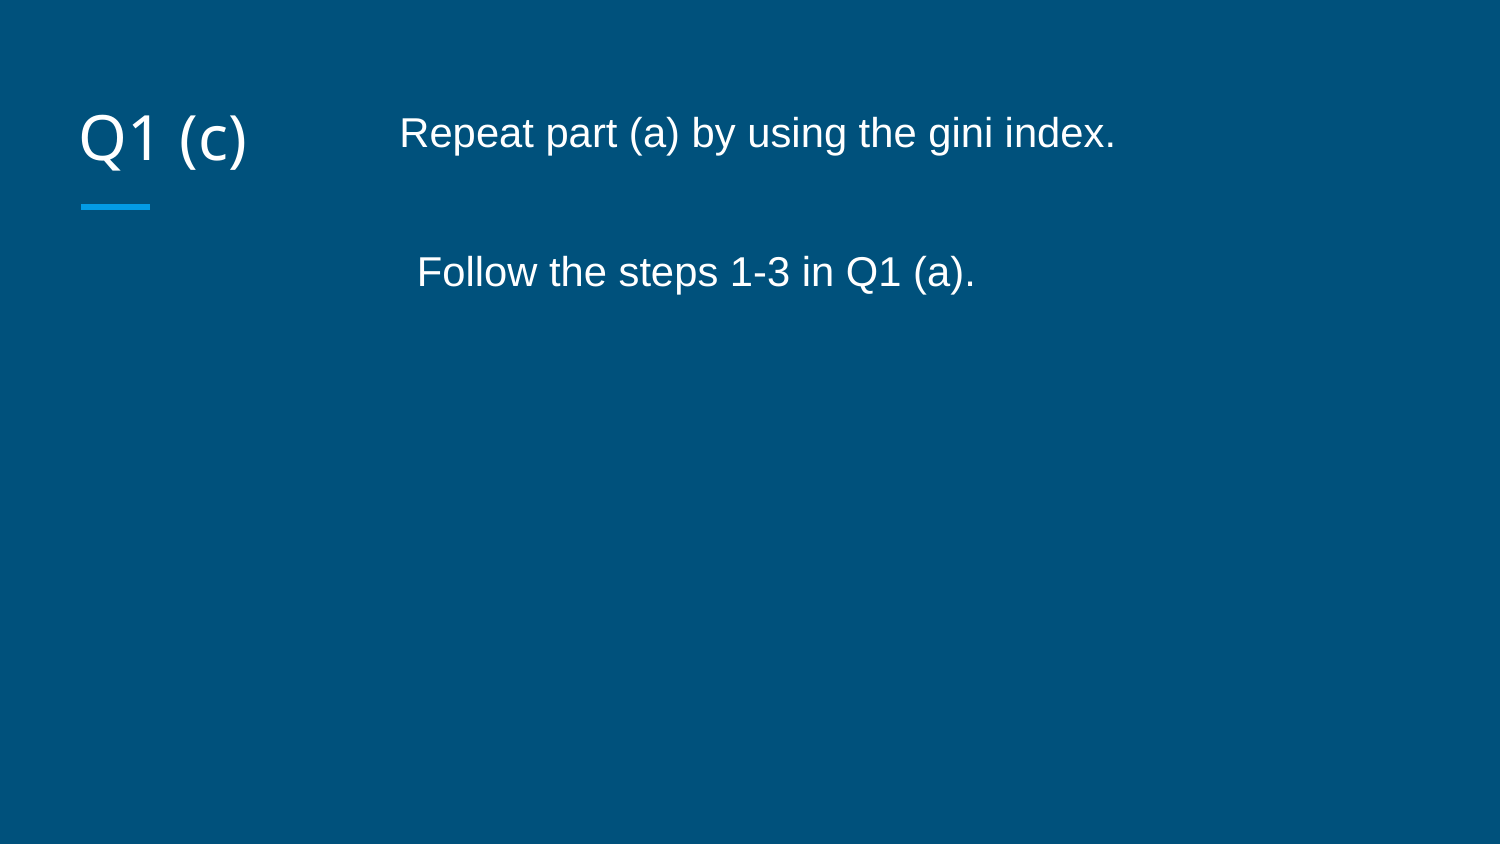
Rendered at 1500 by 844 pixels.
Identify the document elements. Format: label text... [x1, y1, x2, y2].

text_box Repeat part (a) by using the gini index. [384, 98, 1423, 164]
text_box Follow the steps 1-3 in Q1 (a). [402, 237, 1500, 603]
title Q1 (c) [63, 75, 1437, 188]
